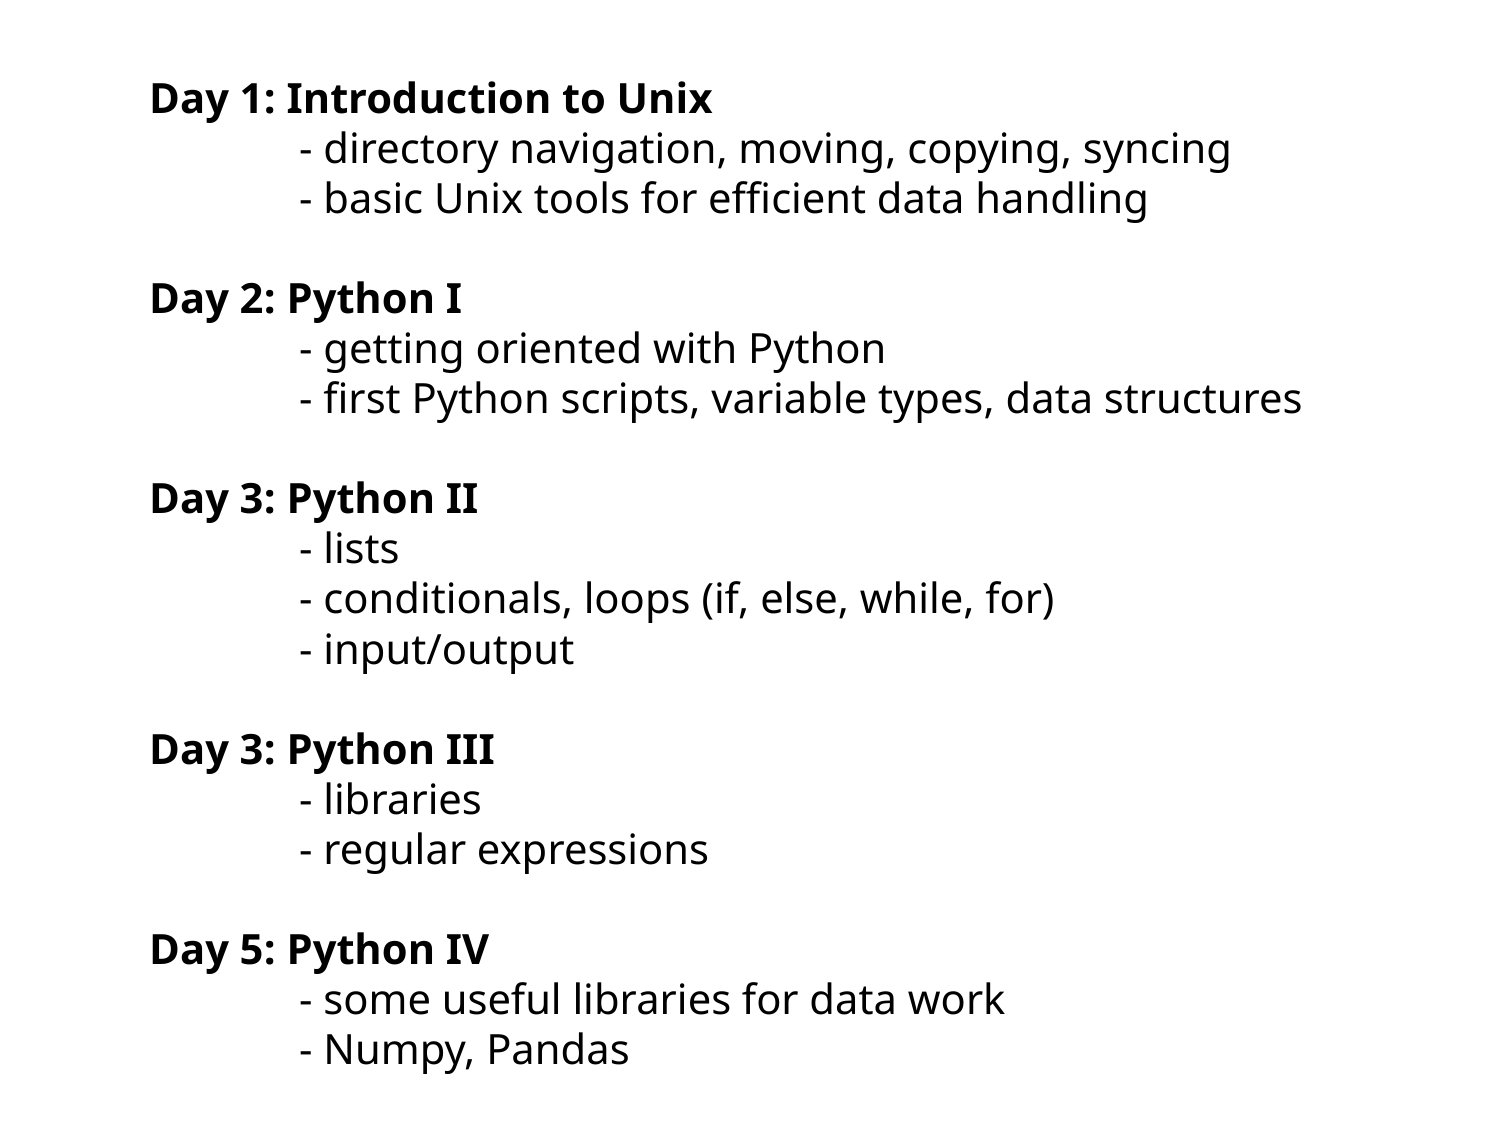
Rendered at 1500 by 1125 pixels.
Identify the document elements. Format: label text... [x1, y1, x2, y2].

text_box Day 1: Introduction to Unix - directory navigation, moving, copying, syncing - basic Unix tools for efficient data handling Day 2: Python I - getting oriented with Python - first Python scripts, variable types, data structures Day 3: Python II - lists - conditionals, loops (if, else, while, for) - input/output Day 3: Python III - libraries - regular expressions Day 5: Python IV - some useful libraries for data work - Numpy, Pandas [134, 64, 1500, 1080]
